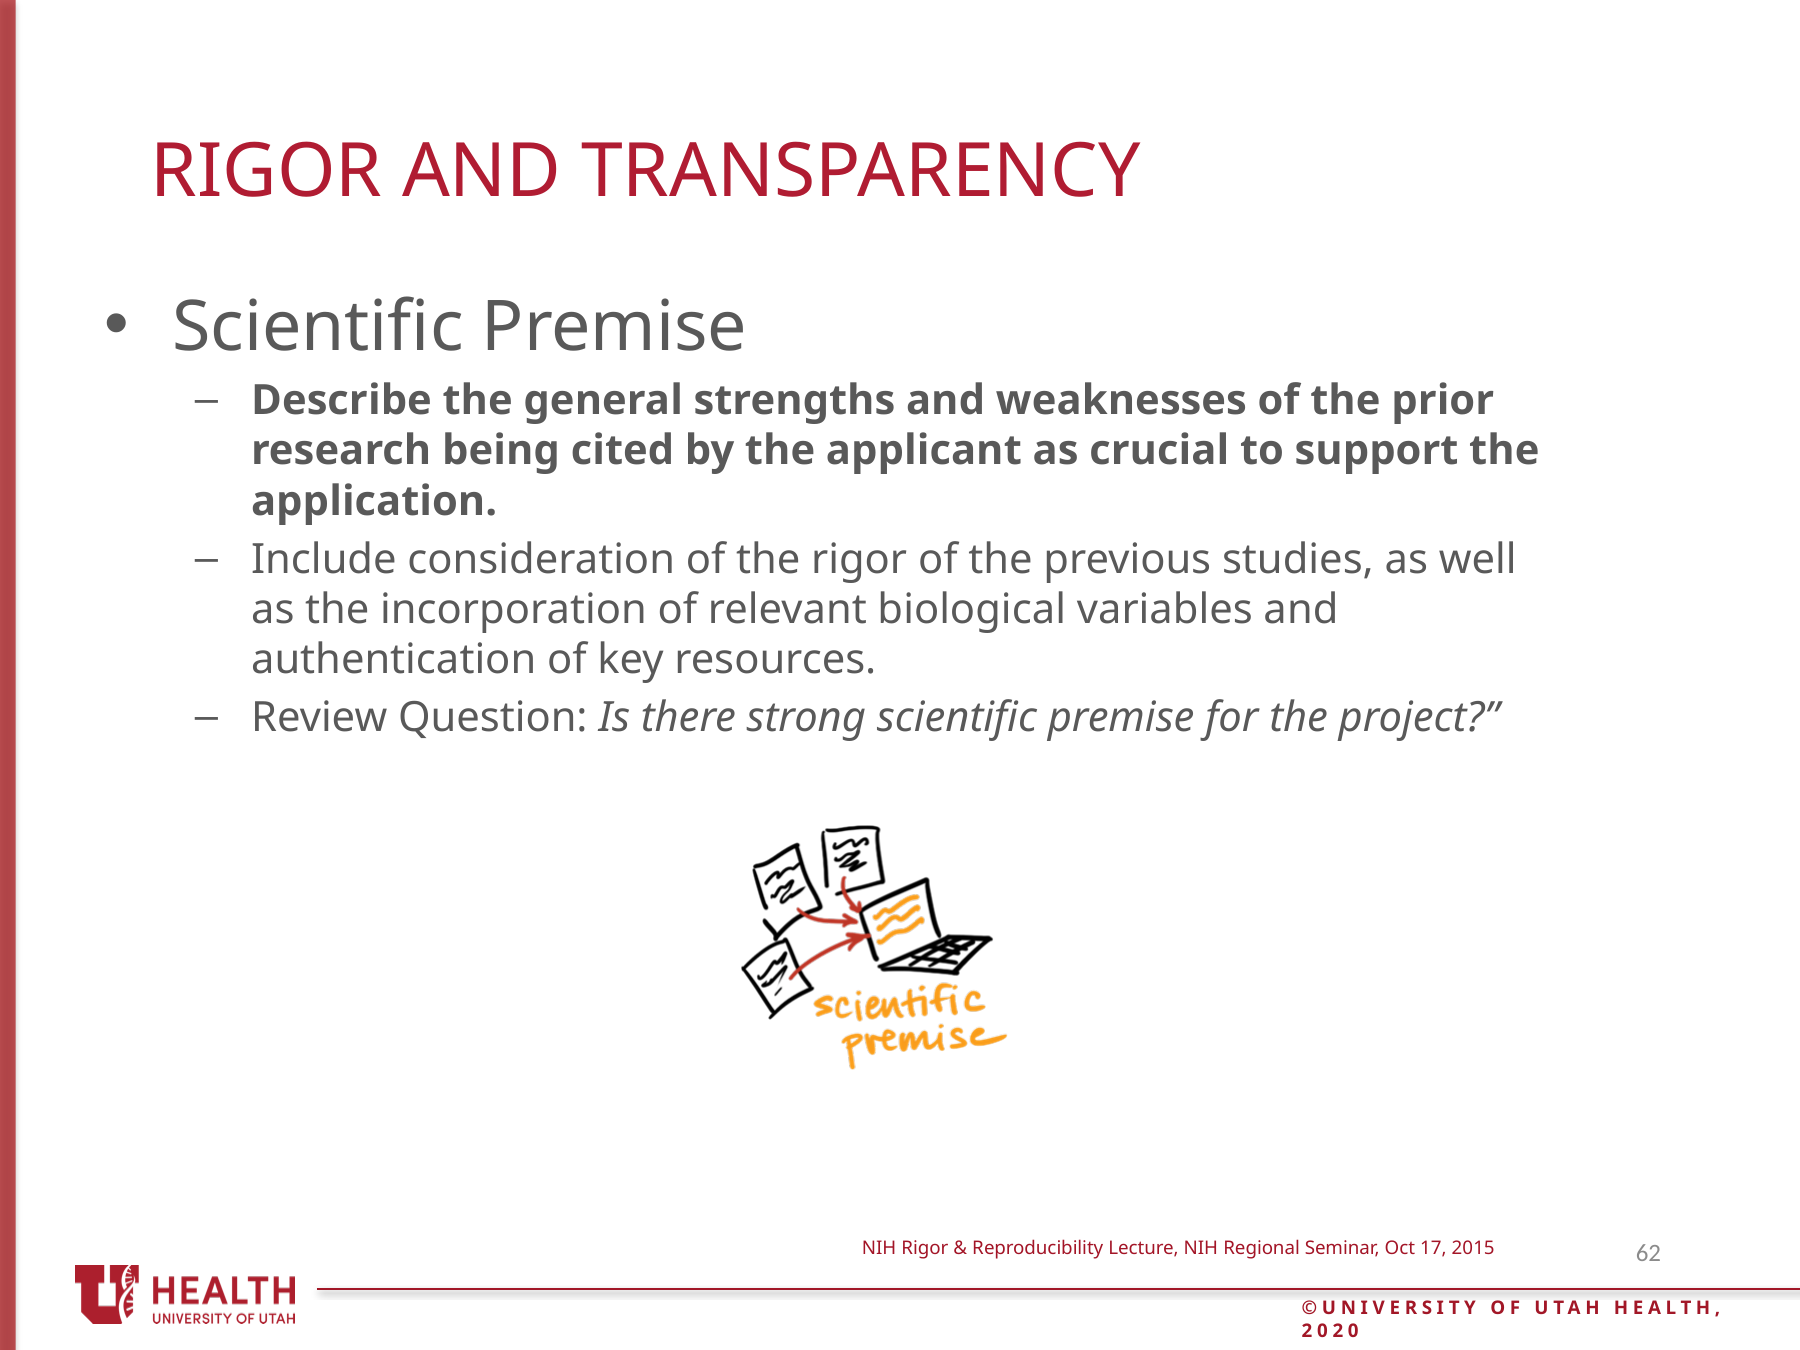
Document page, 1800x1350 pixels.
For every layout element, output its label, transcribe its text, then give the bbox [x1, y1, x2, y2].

title Rigor and Transparency [135, 113, 1730, 223]
list NIH Rigor & Reproducibility Lecture, NIH Regional Seminar, Oct 17, 2015 [847, 1228, 1800, 1289]
list Scientific Premise Describe the general strengths and weaknesses of the prior research being cited by the applicant as crucial to support the application. Include consideration of the rigor of the previous studies, as well as the incorporation of relevant biological variables and authentication of key resources. Review Question: Is there strong scientific premise for the project?” [89, 273, 1565, 1185]
picture [724, 804, 1026, 1073]
picture [75, 1265, 295, 1324]
slide_number 62 [1271, 1215, 1677, 1288]
